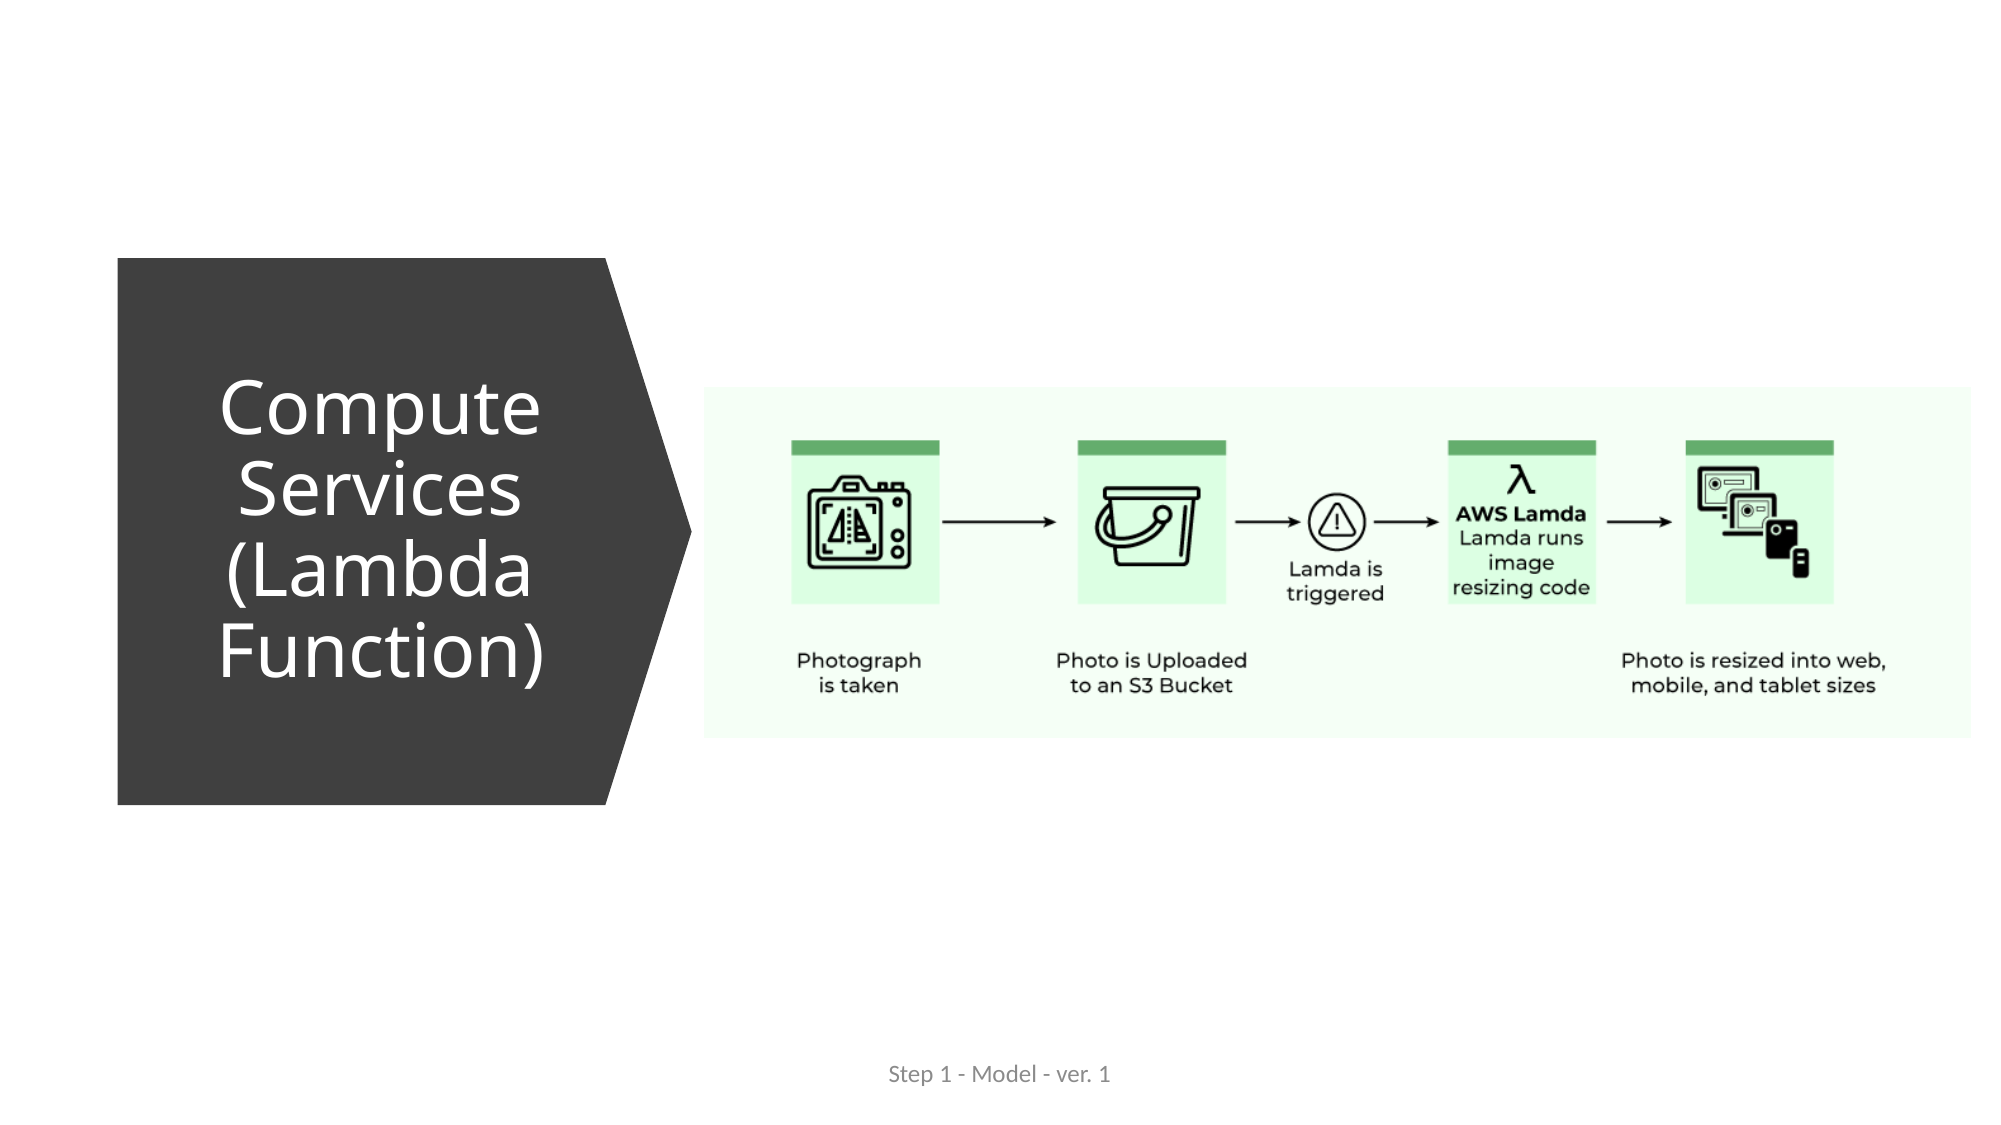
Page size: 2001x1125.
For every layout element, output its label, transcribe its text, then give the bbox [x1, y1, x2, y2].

text_box [116, 257, 693, 807]
picture [704, 387, 1971, 738]
title Compute Services (Lambda Function) [145, 322, 616, 741]
footer Step 1 - Model - ver. 1 [662, 1042, 1338, 1103]
